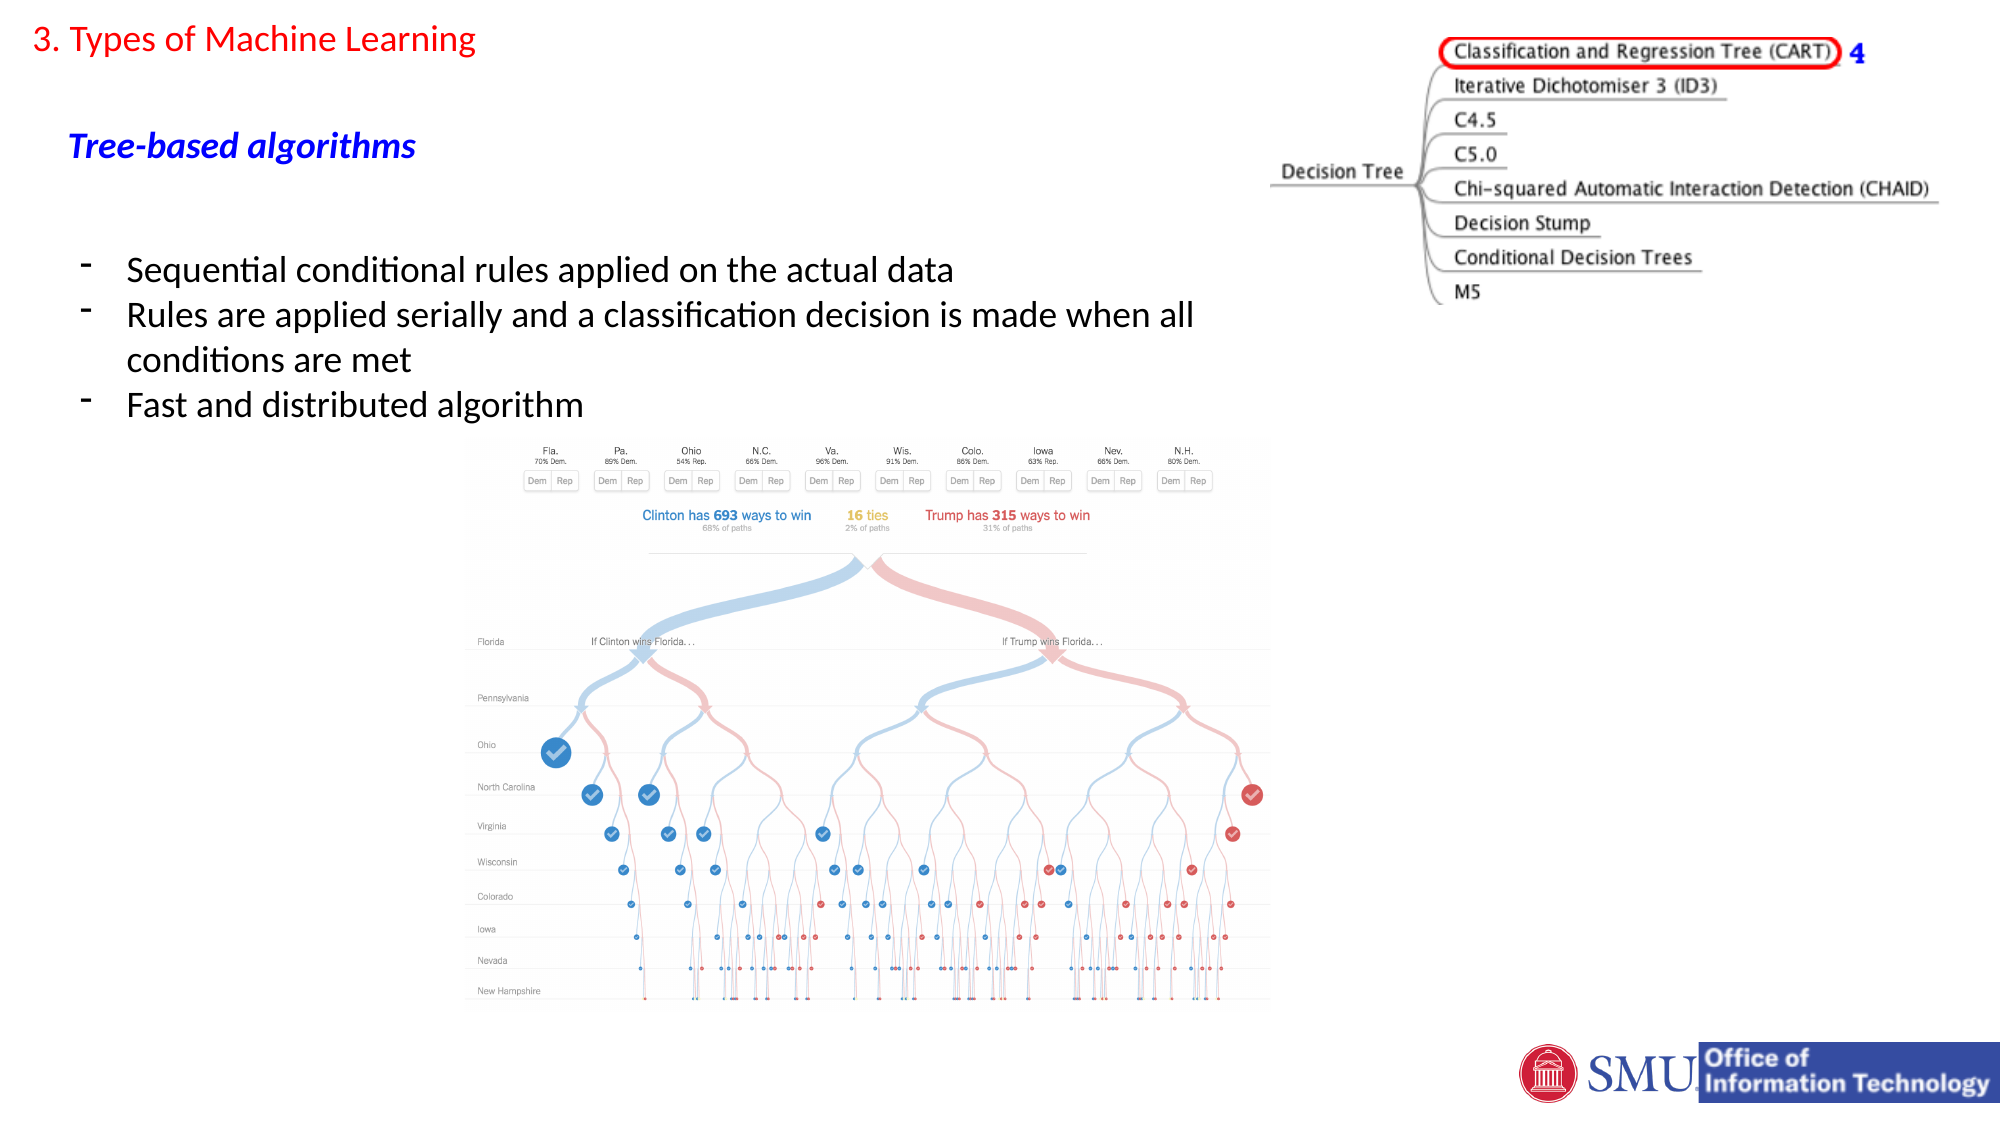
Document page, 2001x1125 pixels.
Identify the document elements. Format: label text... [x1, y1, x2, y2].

text_box Sequential conditional rules applied on the actual data Rules are applied serially and a classification decision is made when all conditions are met Fast and distributed algorithm [65, 237, 1352, 433]
text_box Tree-based algorithms [52, 113, 1270, 174]
picture [1519, 1042, 2000, 1103]
picture [464, 437, 1271, 1012]
text_box 3. Types of Machine Learning [17, 6, 492, 67]
picture [1270, 37, 1947, 305]
